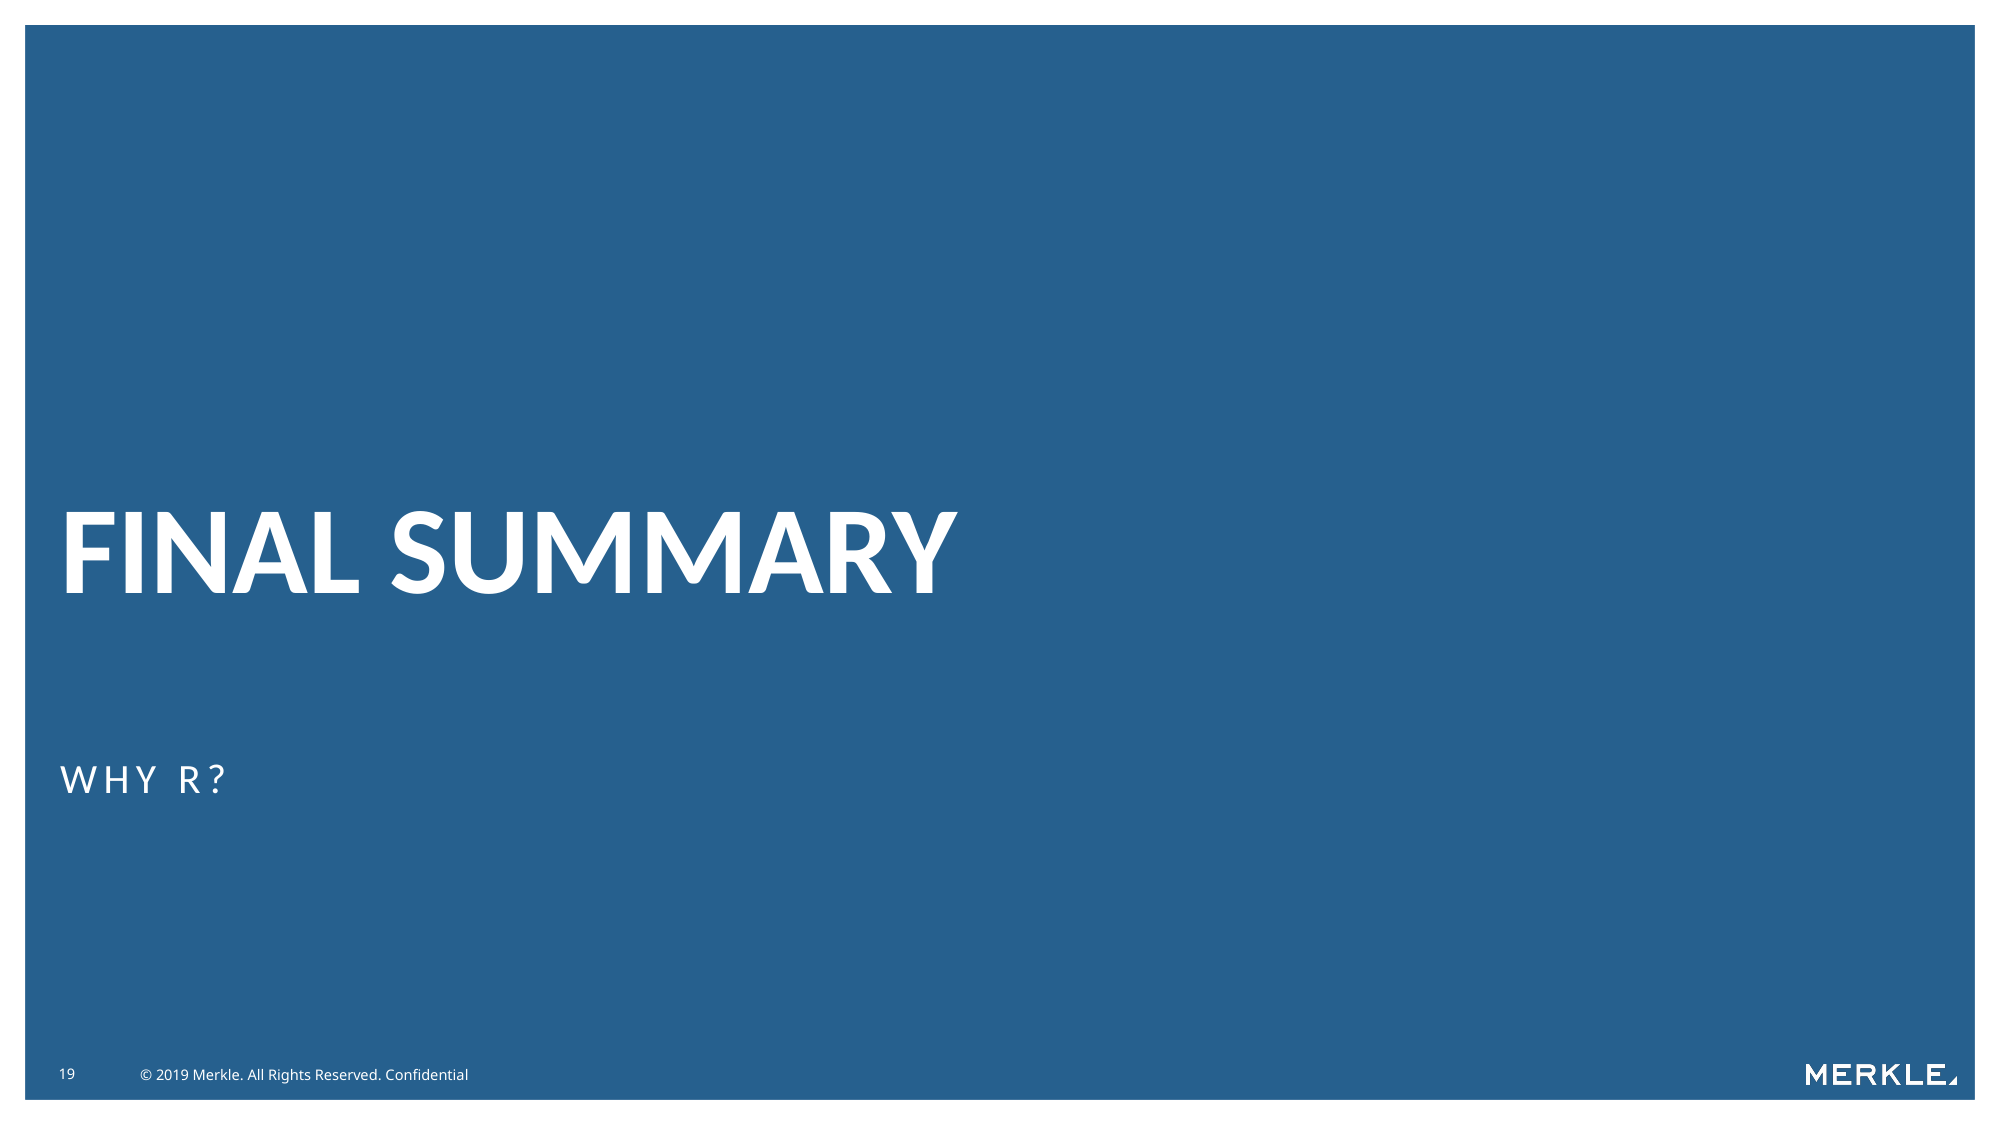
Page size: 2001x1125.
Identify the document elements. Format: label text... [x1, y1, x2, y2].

picture [1806, 1064, 1957, 1085]
title Final summary [45, 375, 1002, 750]
list Why r? [45, 750, 1002, 811]
